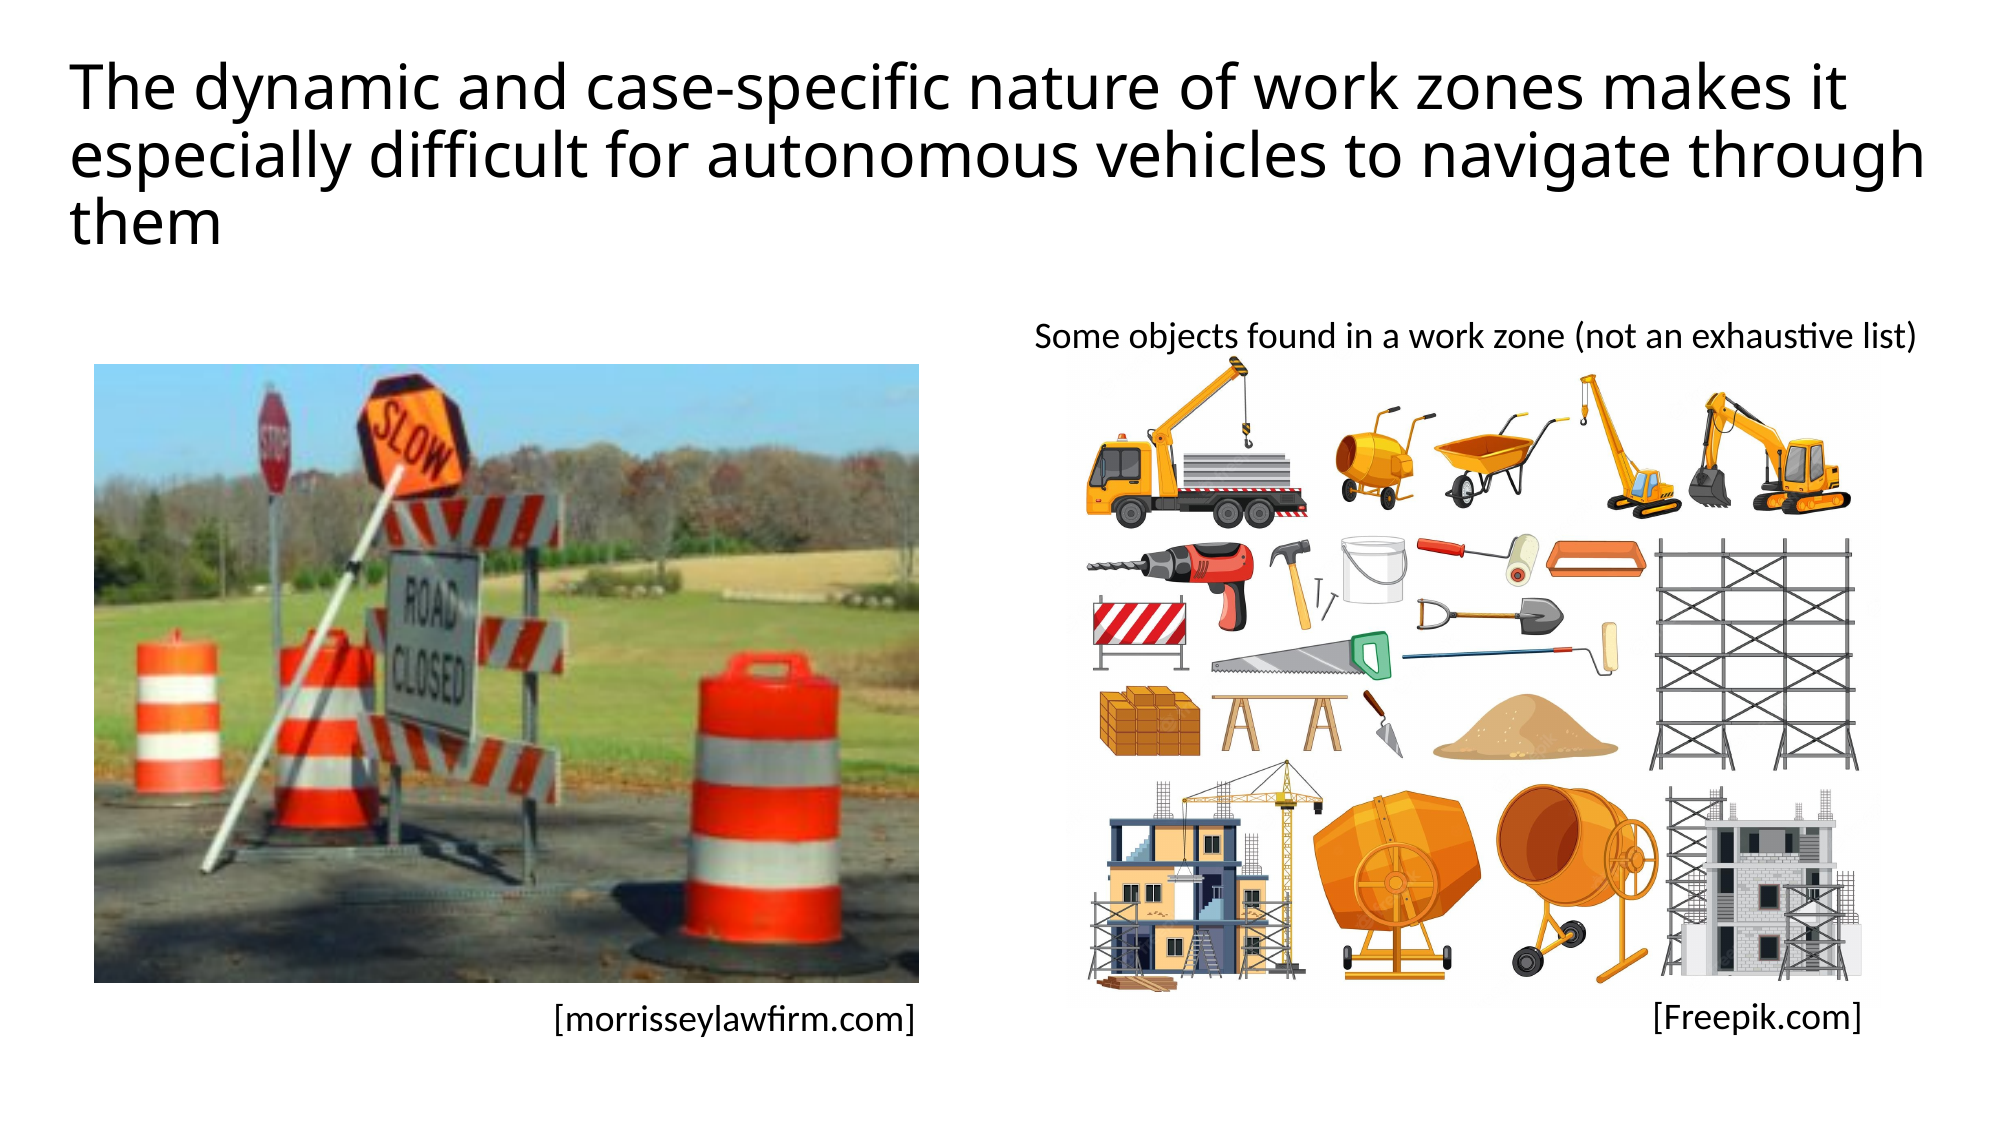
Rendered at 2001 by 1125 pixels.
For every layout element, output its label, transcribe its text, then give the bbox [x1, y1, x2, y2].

picture [94, 364, 919, 983]
text_box [morrisseylawfirm.com] [538, 986, 932, 1047]
picture [1066, 339, 1881, 1008]
text_box [Freepik.com] [1637, 984, 2000, 1045]
text_box Some objects found in a work zone (not an exhaustive list) [1019, 303, 1934, 364]
title The dynamic and case-specific nature of work zones makes it especially difficult for autonomous vehicles to navigate through them [54, 48, 1974, 266]
